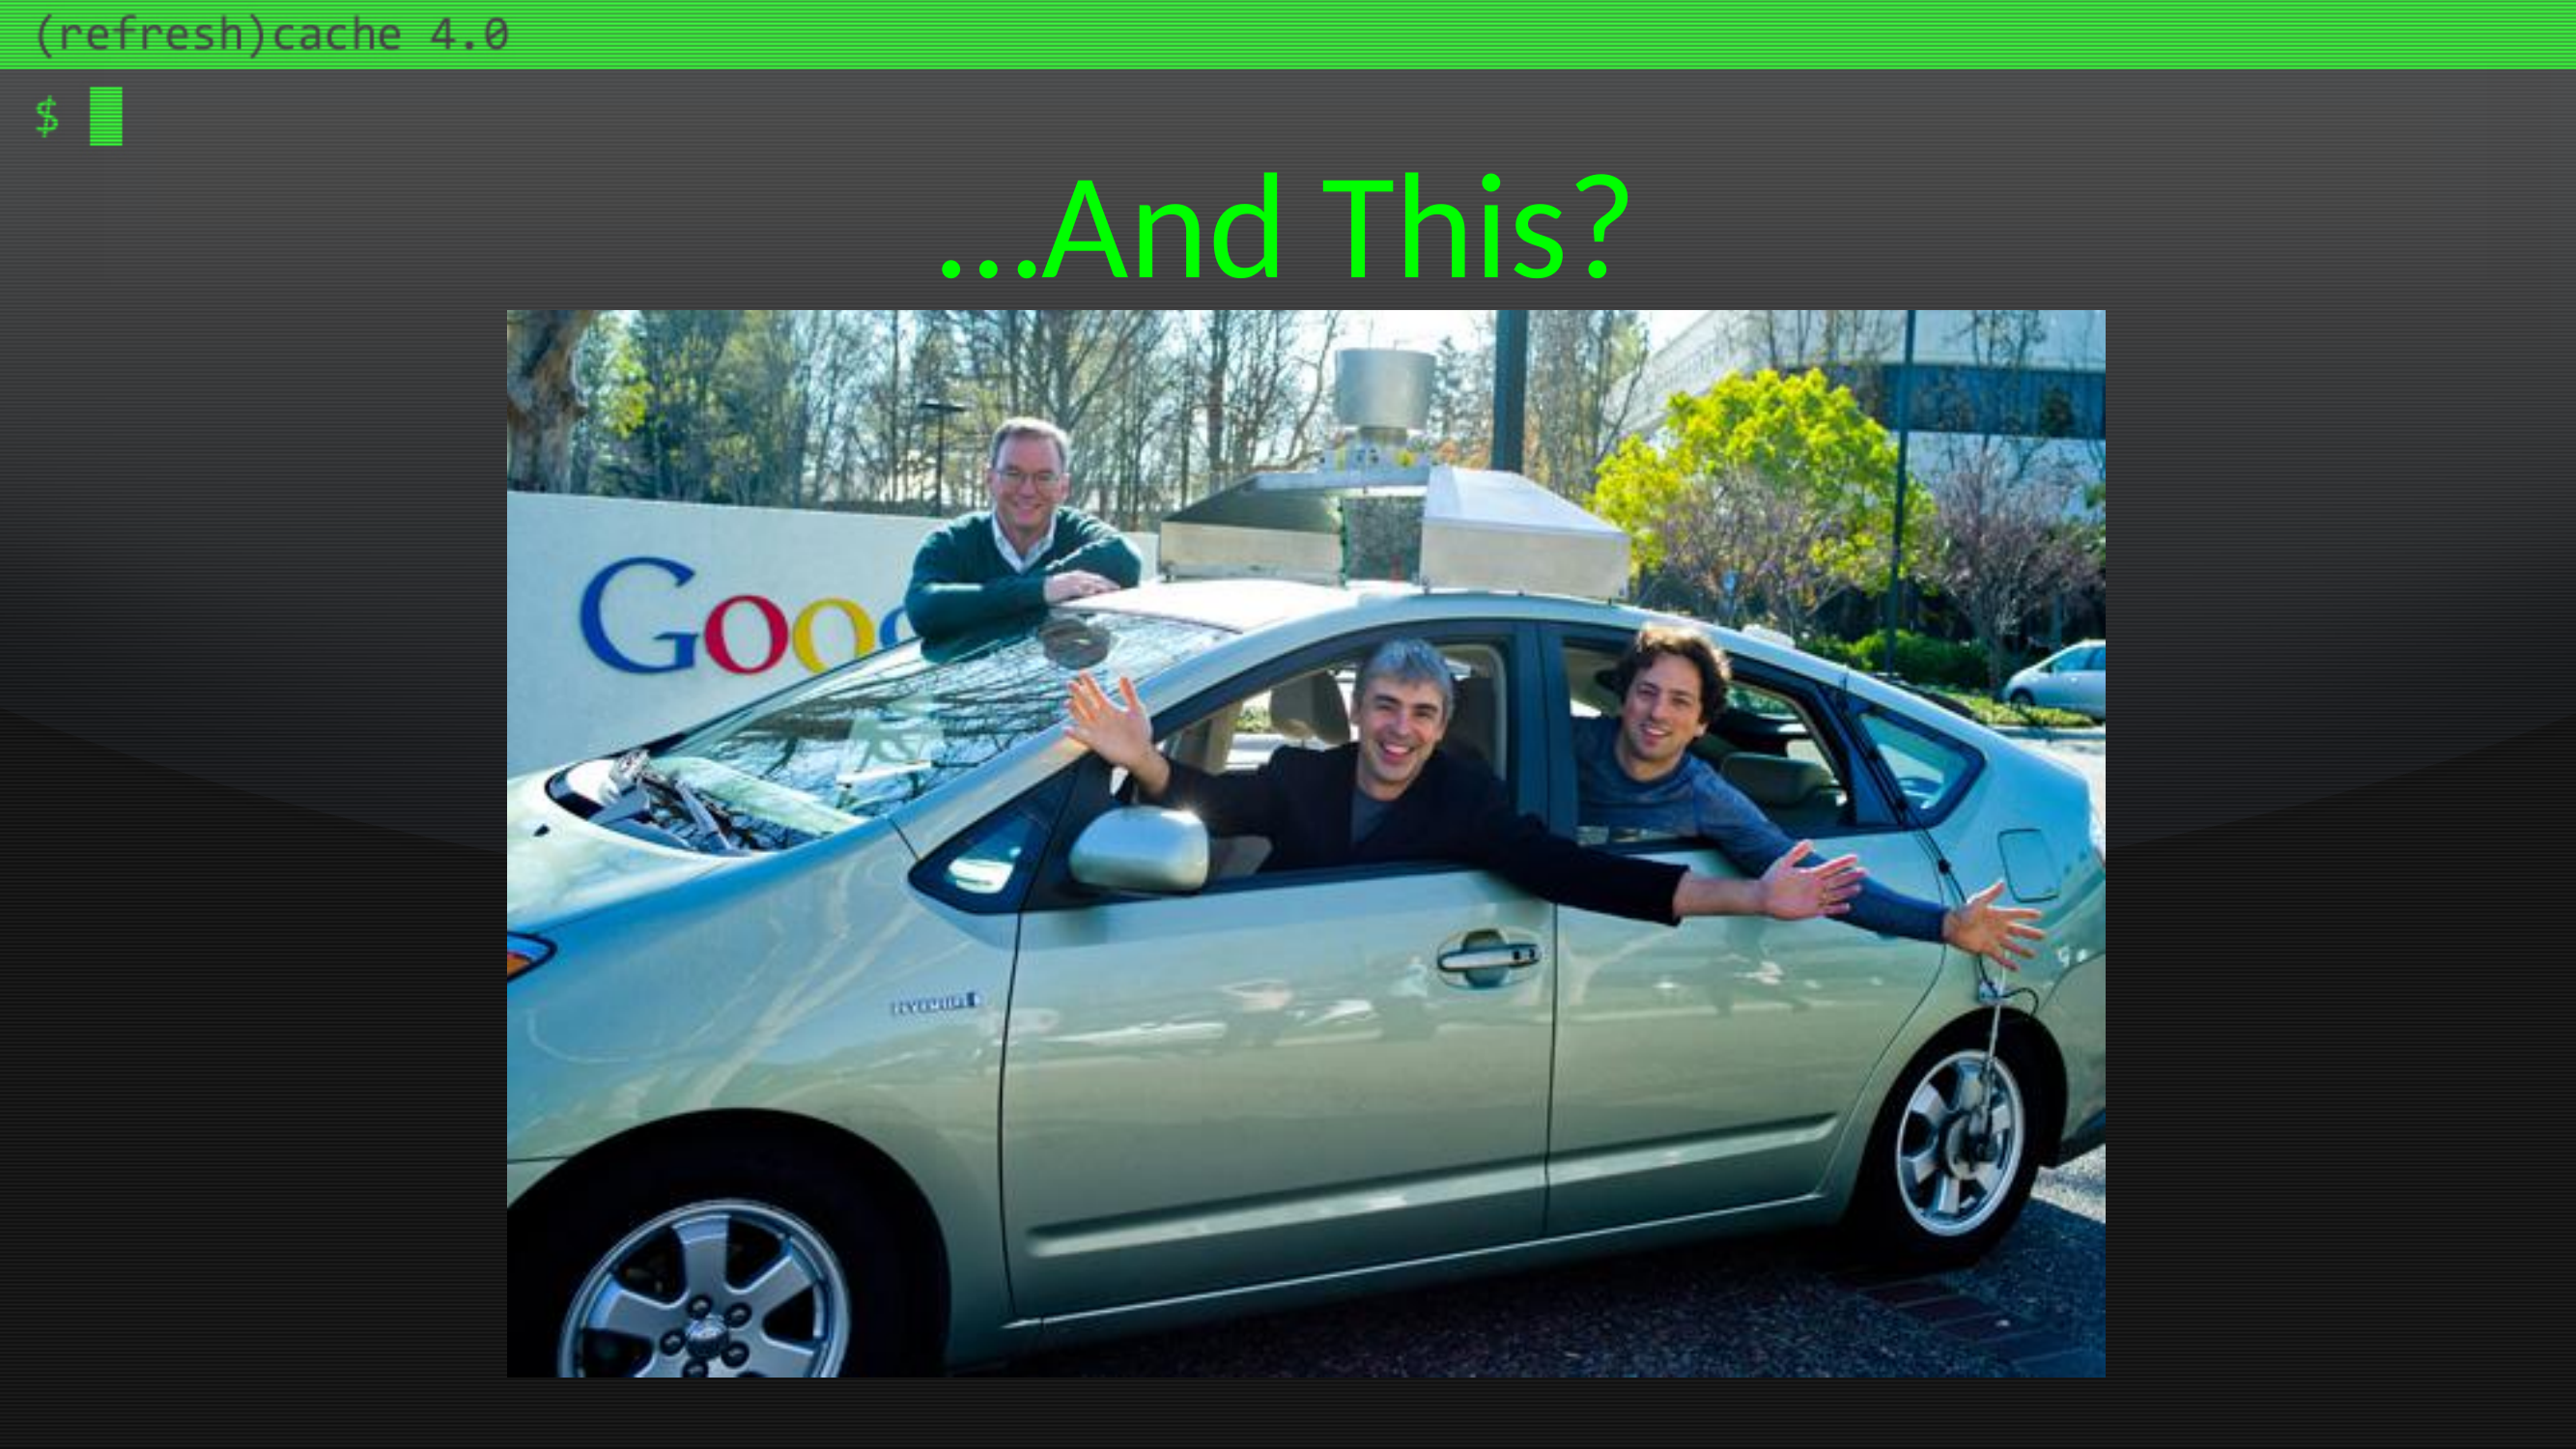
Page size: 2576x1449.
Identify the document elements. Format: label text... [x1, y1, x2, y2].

title …And This? [128, 96, 2448, 338]
picture [0, 0, 2576, 1449]
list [506, 310, 2106, 1378]
